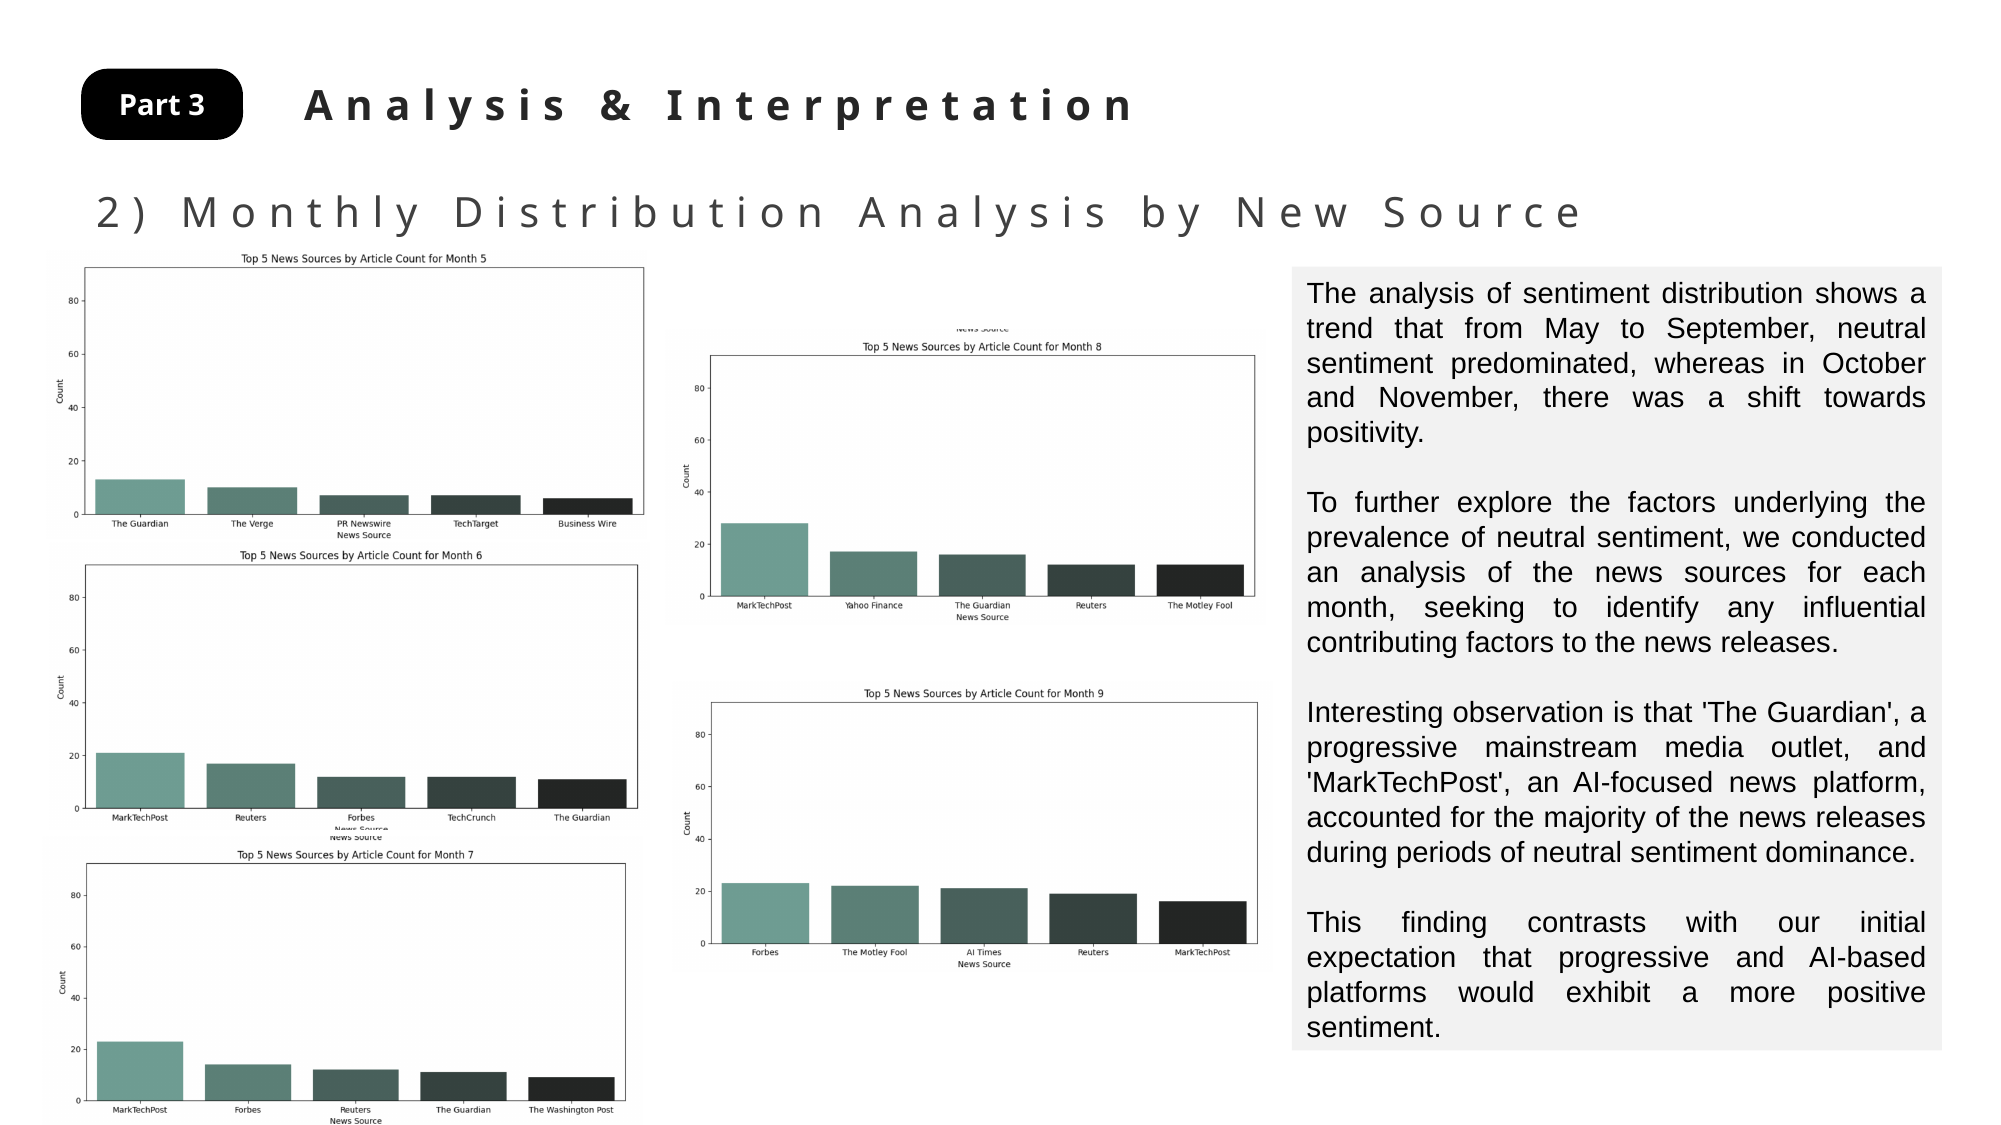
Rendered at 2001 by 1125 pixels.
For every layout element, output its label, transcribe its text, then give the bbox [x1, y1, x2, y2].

text_box 2) Monthly Distribution Analysis by New Source [81, 177, 1982, 293]
picture [672, 681, 1273, 972]
text_box Part 3 [104, 79, 221, 129]
picture [42, 836, 643, 1125]
text_box Analysis & Interpretation [289, 71, 1938, 137]
picture [49, 542, 650, 830]
text_box [80, 67, 245, 141]
picture [46, 250, 647, 539]
text_box The analysis of sentiment distribution shows a trend that from May to September, neutral sentiment predominated, whereas in October and November, there was a shift towards positivity. To further explore the factors underlying the prevalence of neutral sentiment, we conducted an analysis of the news sources for each month, seeking to identify any influential contributing factors to the news releases. Interesting observation is that 'The Guardian', a progressive mainstream media outlet, and 'MarkTechPost', an AI-focused news platform, accounted for the majority of the news releases during periods of neutral sentiment dominance. This finding contrasts with our initial expectation that progressive and AI-based platforms would exhibit a more positive sentiment. [1291, 293, 1942, 1051]
picture [665, 329, 1266, 625]
